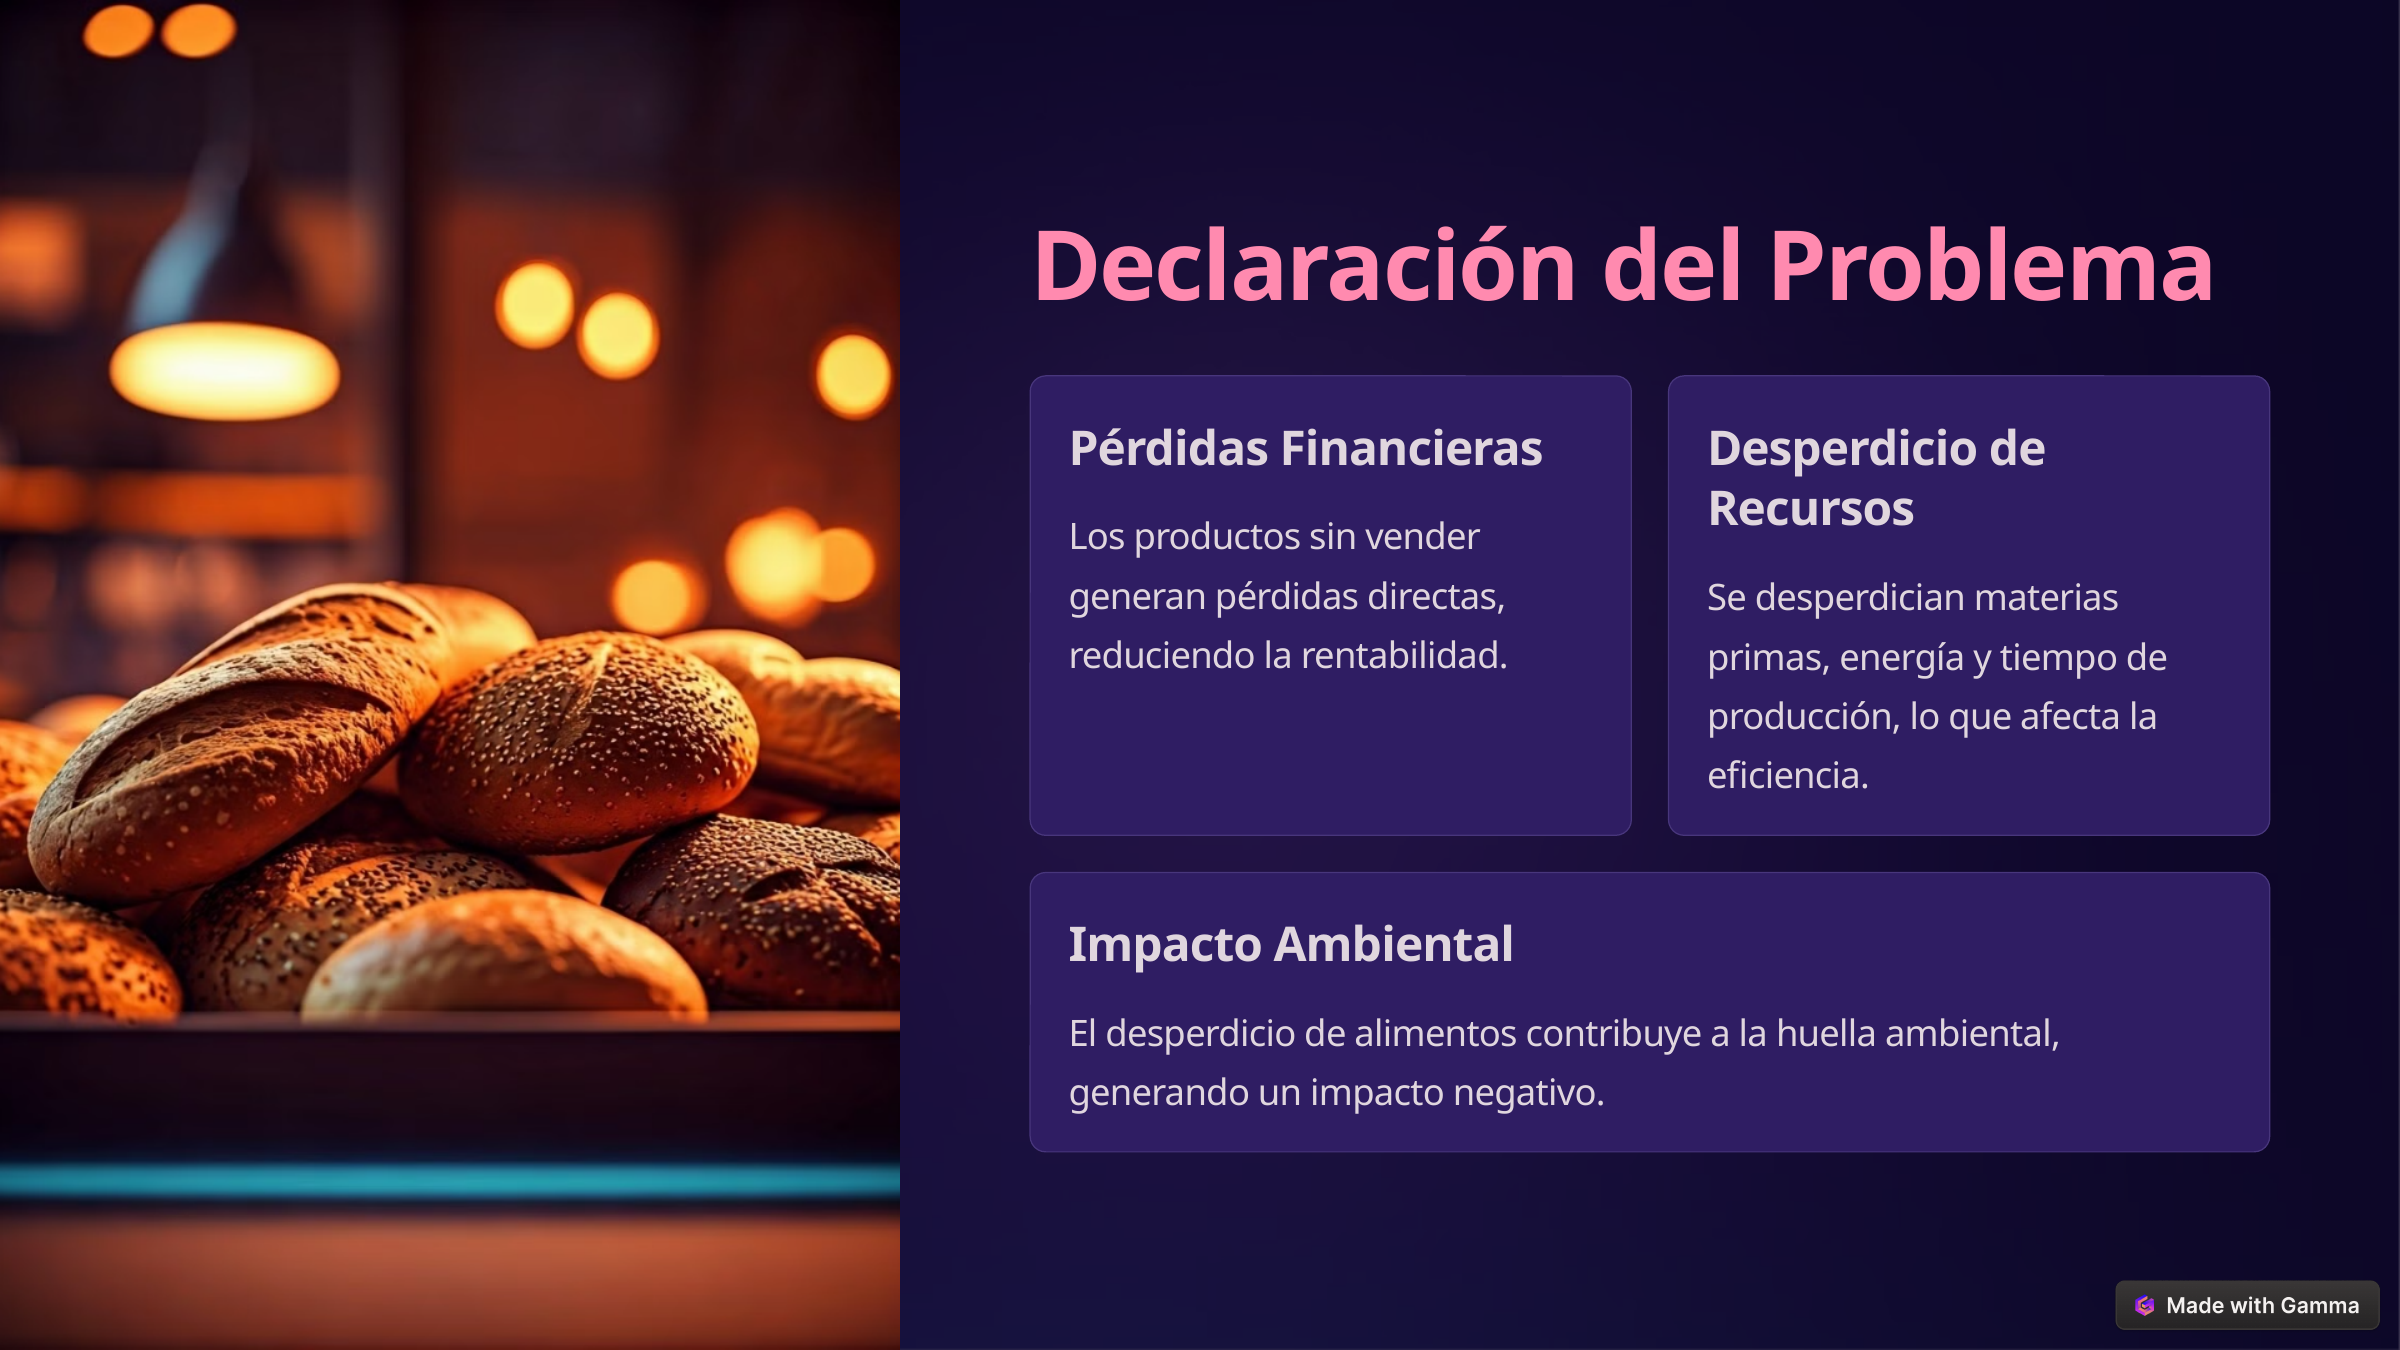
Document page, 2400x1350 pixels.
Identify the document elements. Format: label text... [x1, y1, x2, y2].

text_box Pérdidas Financieras [1068, 414, 1557, 476]
text_box [1668, 375, 2270, 836]
text_box Impacto Ambiental [1068, 910, 1557, 972]
picture [2106, 1271, 2389, 1339]
text_box Declaración del Problema [1030, 198, 2138, 321]
text_box [1030, 872, 2270, 1152]
text_box Los productos sin vender generan pérdidas directas, reduciendo la rentabilidad. [1068, 497, 1593, 677]
text_box El desperdicio de alimentos contribuye a la huella ambiental, generando un impacto negativo. [1068, 994, 2232, 1114]
text_box [1030, 375, 1632, 836]
text_box Desperdicio de Recursos [1706, 414, 2232, 537]
picture [0, 0, 900, 1350]
text_box Se desperdician materias primas, energía y tiempo de producción, lo que afecta la eficiencia. [1706, 558, 2232, 797]
